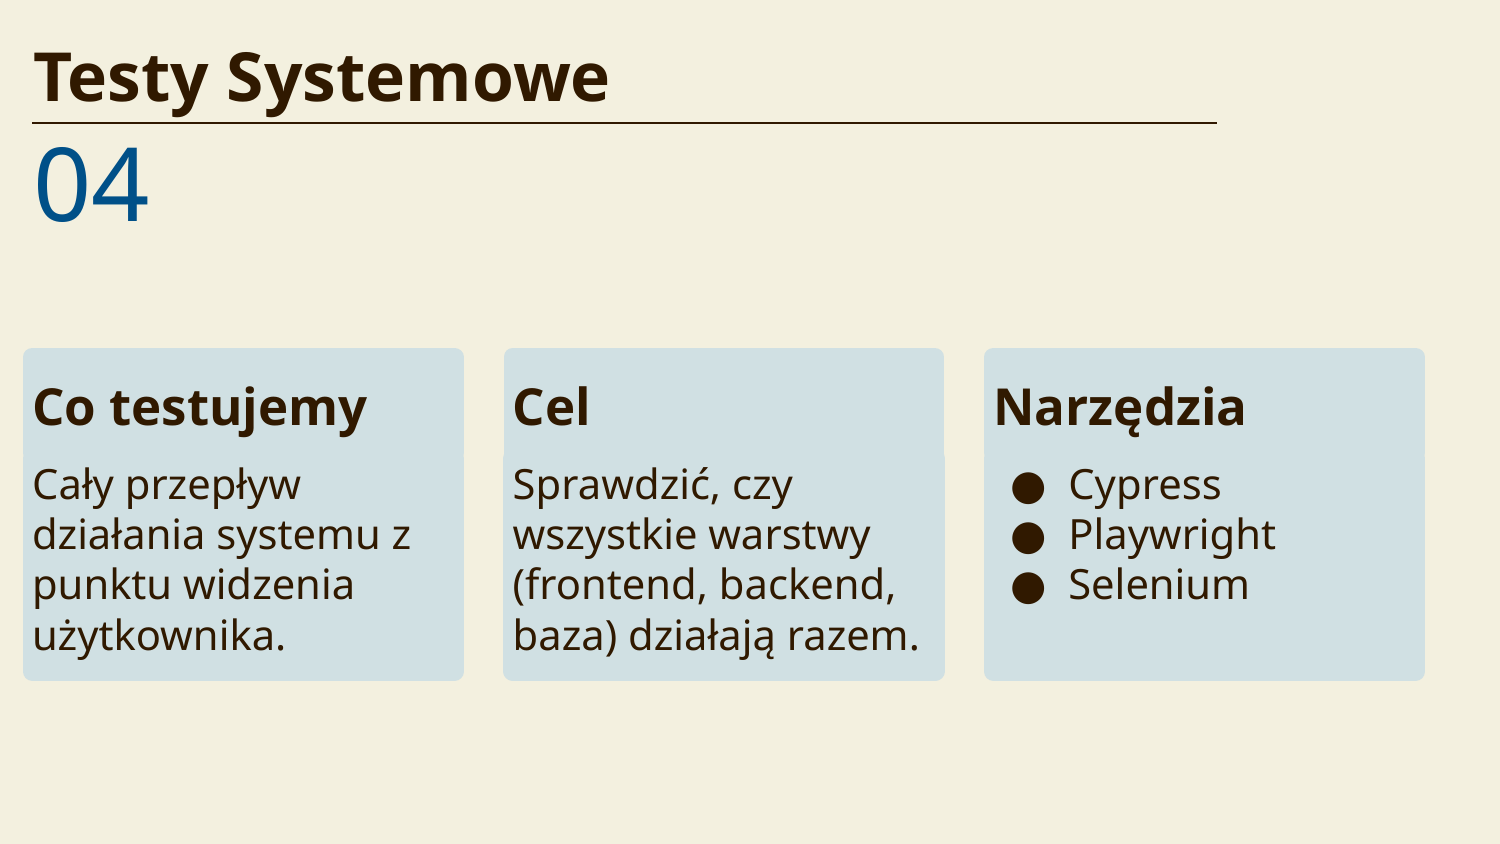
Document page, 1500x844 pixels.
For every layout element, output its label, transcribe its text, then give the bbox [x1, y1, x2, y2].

text_box Sprawdzić, czy wszystkie warstwy (frontend, backend, baza) działają razem. [512, 458, 936, 672]
text_box Co testujemy [32, 356, 455, 453]
text_box Cel [512, 356, 935, 453]
text_box Narzędzia [993, 356, 1416, 453]
text_box Cały przepływ działania systemu z punktu widzenia użytkownika. [32, 458, 455, 672]
text_box Cypress Playwright Selenium [993, 458, 1416, 672]
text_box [32, 26, 1217, 251]
